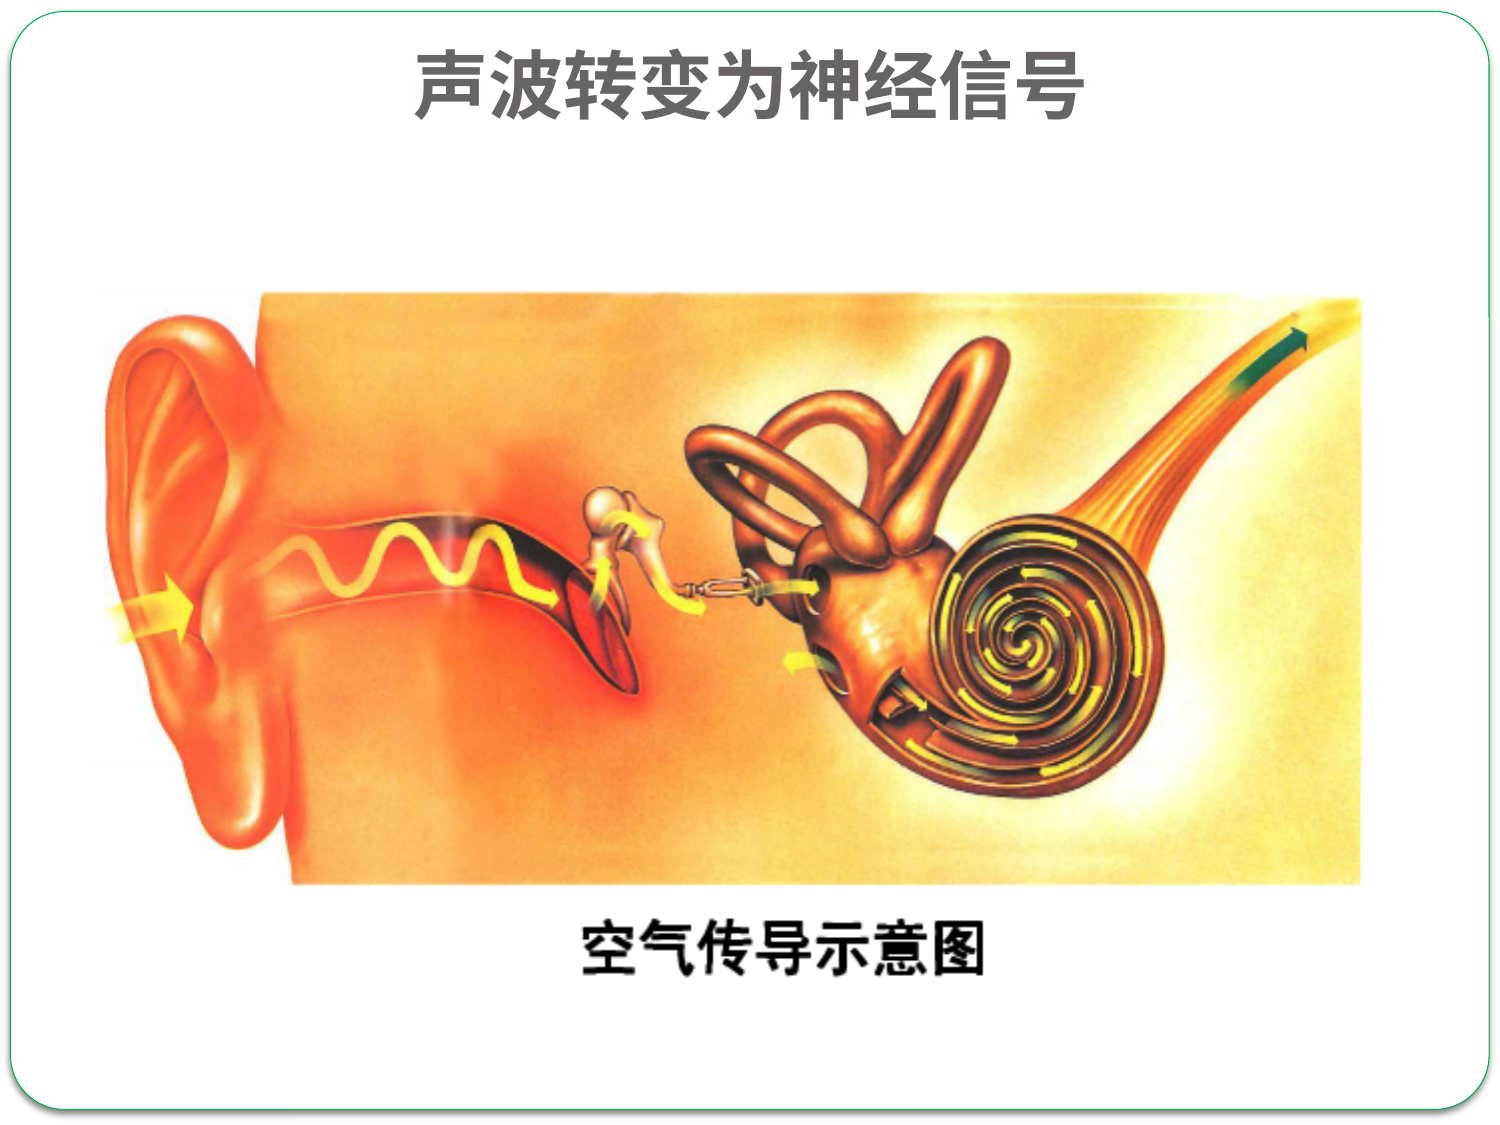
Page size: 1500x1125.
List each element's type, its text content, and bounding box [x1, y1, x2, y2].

text_box 声波转变为神经信号 [94, 30, 1407, 231]
picture [90, 267, 1404, 1000]
